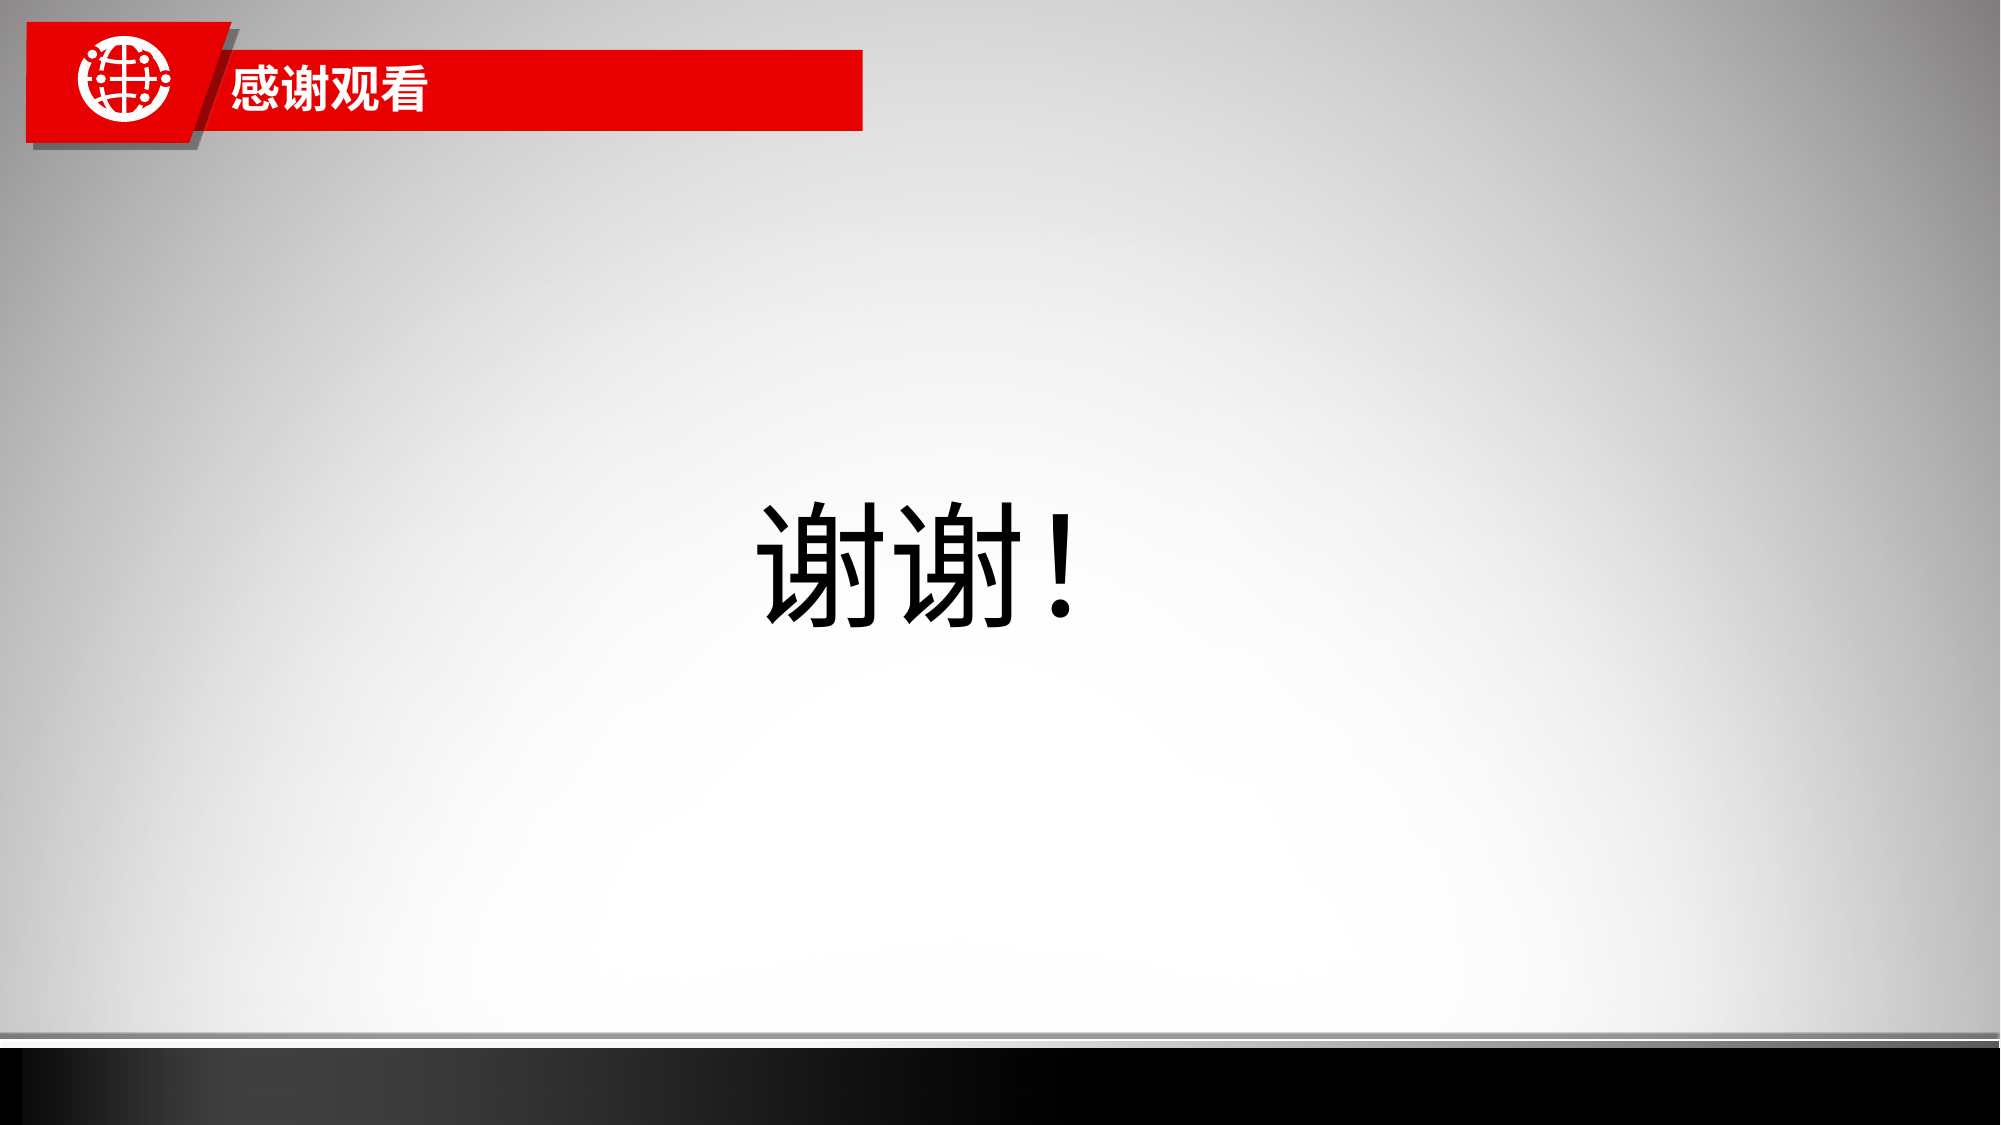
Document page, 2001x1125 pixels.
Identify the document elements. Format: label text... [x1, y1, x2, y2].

picture [0, 1048, 2000, 1125]
text_box [208, 110, 863, 131]
text_box 谢谢！ [502, 473, 1413, 653]
text_box [77, 35, 170, 122]
text_box 感谢观看 [215, 49, 863, 125]
text_box [160, 74, 171, 84]
picture [0, 0, 2001, 1039]
text_box [25, 21, 232, 143]
picture [0, 1033, 1999, 1039]
